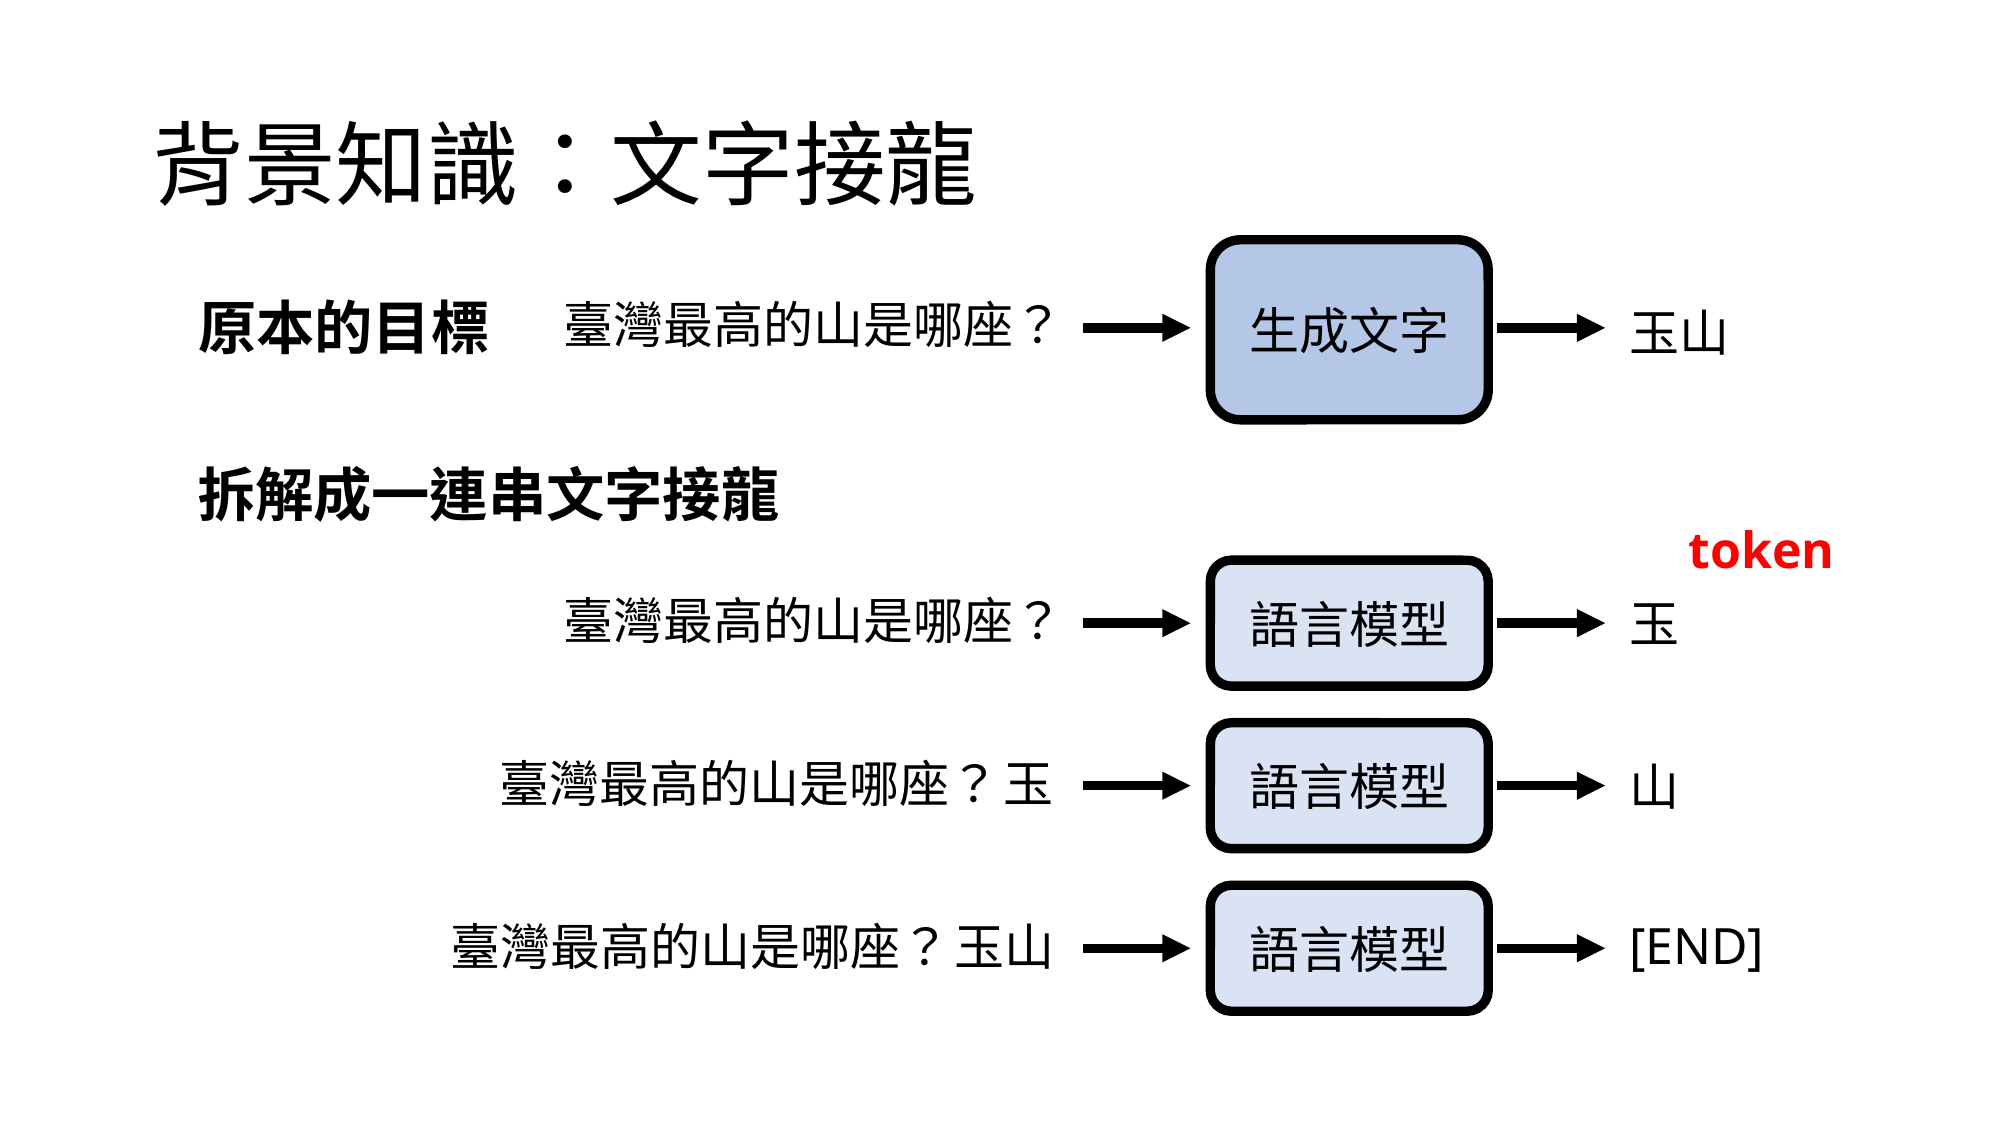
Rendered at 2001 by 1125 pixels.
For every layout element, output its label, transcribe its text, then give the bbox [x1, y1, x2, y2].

text_box 玉 [988, 745, 1167, 820]
title 背景知識：文字接龍 [137, 59, 1863, 278]
text_box 語言模型 [1209, 721, 1490, 850]
text_box token [1580, 510, 1943, 586]
text_box 玉山 [1614, 294, 1793, 370]
text_box 山 [1614, 747, 1793, 823]
text_box 臺灣最高的山是哪座？ [548, 286, 1171, 362]
text_box 原本的目標 [137, 283, 504, 369]
text_box 語言模型 [1209, 884, 1490, 1013]
text_box [END] [1614, 907, 1793, 983]
text_box 語言模型 [1209, 559, 1490, 688]
text_box 生成文字 [1209, 238, 1490, 421]
text_box 玉山 [939, 907, 1118, 983]
text_box 臺灣最高的山是哪座？ [484, 745, 988, 820]
text_box 臺灣最高的山是哪座？ [435, 907, 939, 983]
text_box 拆解成一連串文字接龍 [182, 450, 1020, 536]
text_box 玉 [1614, 586, 1793, 660]
text_box 臺灣最高的山是哪座？ [548, 581, 1171, 657]
